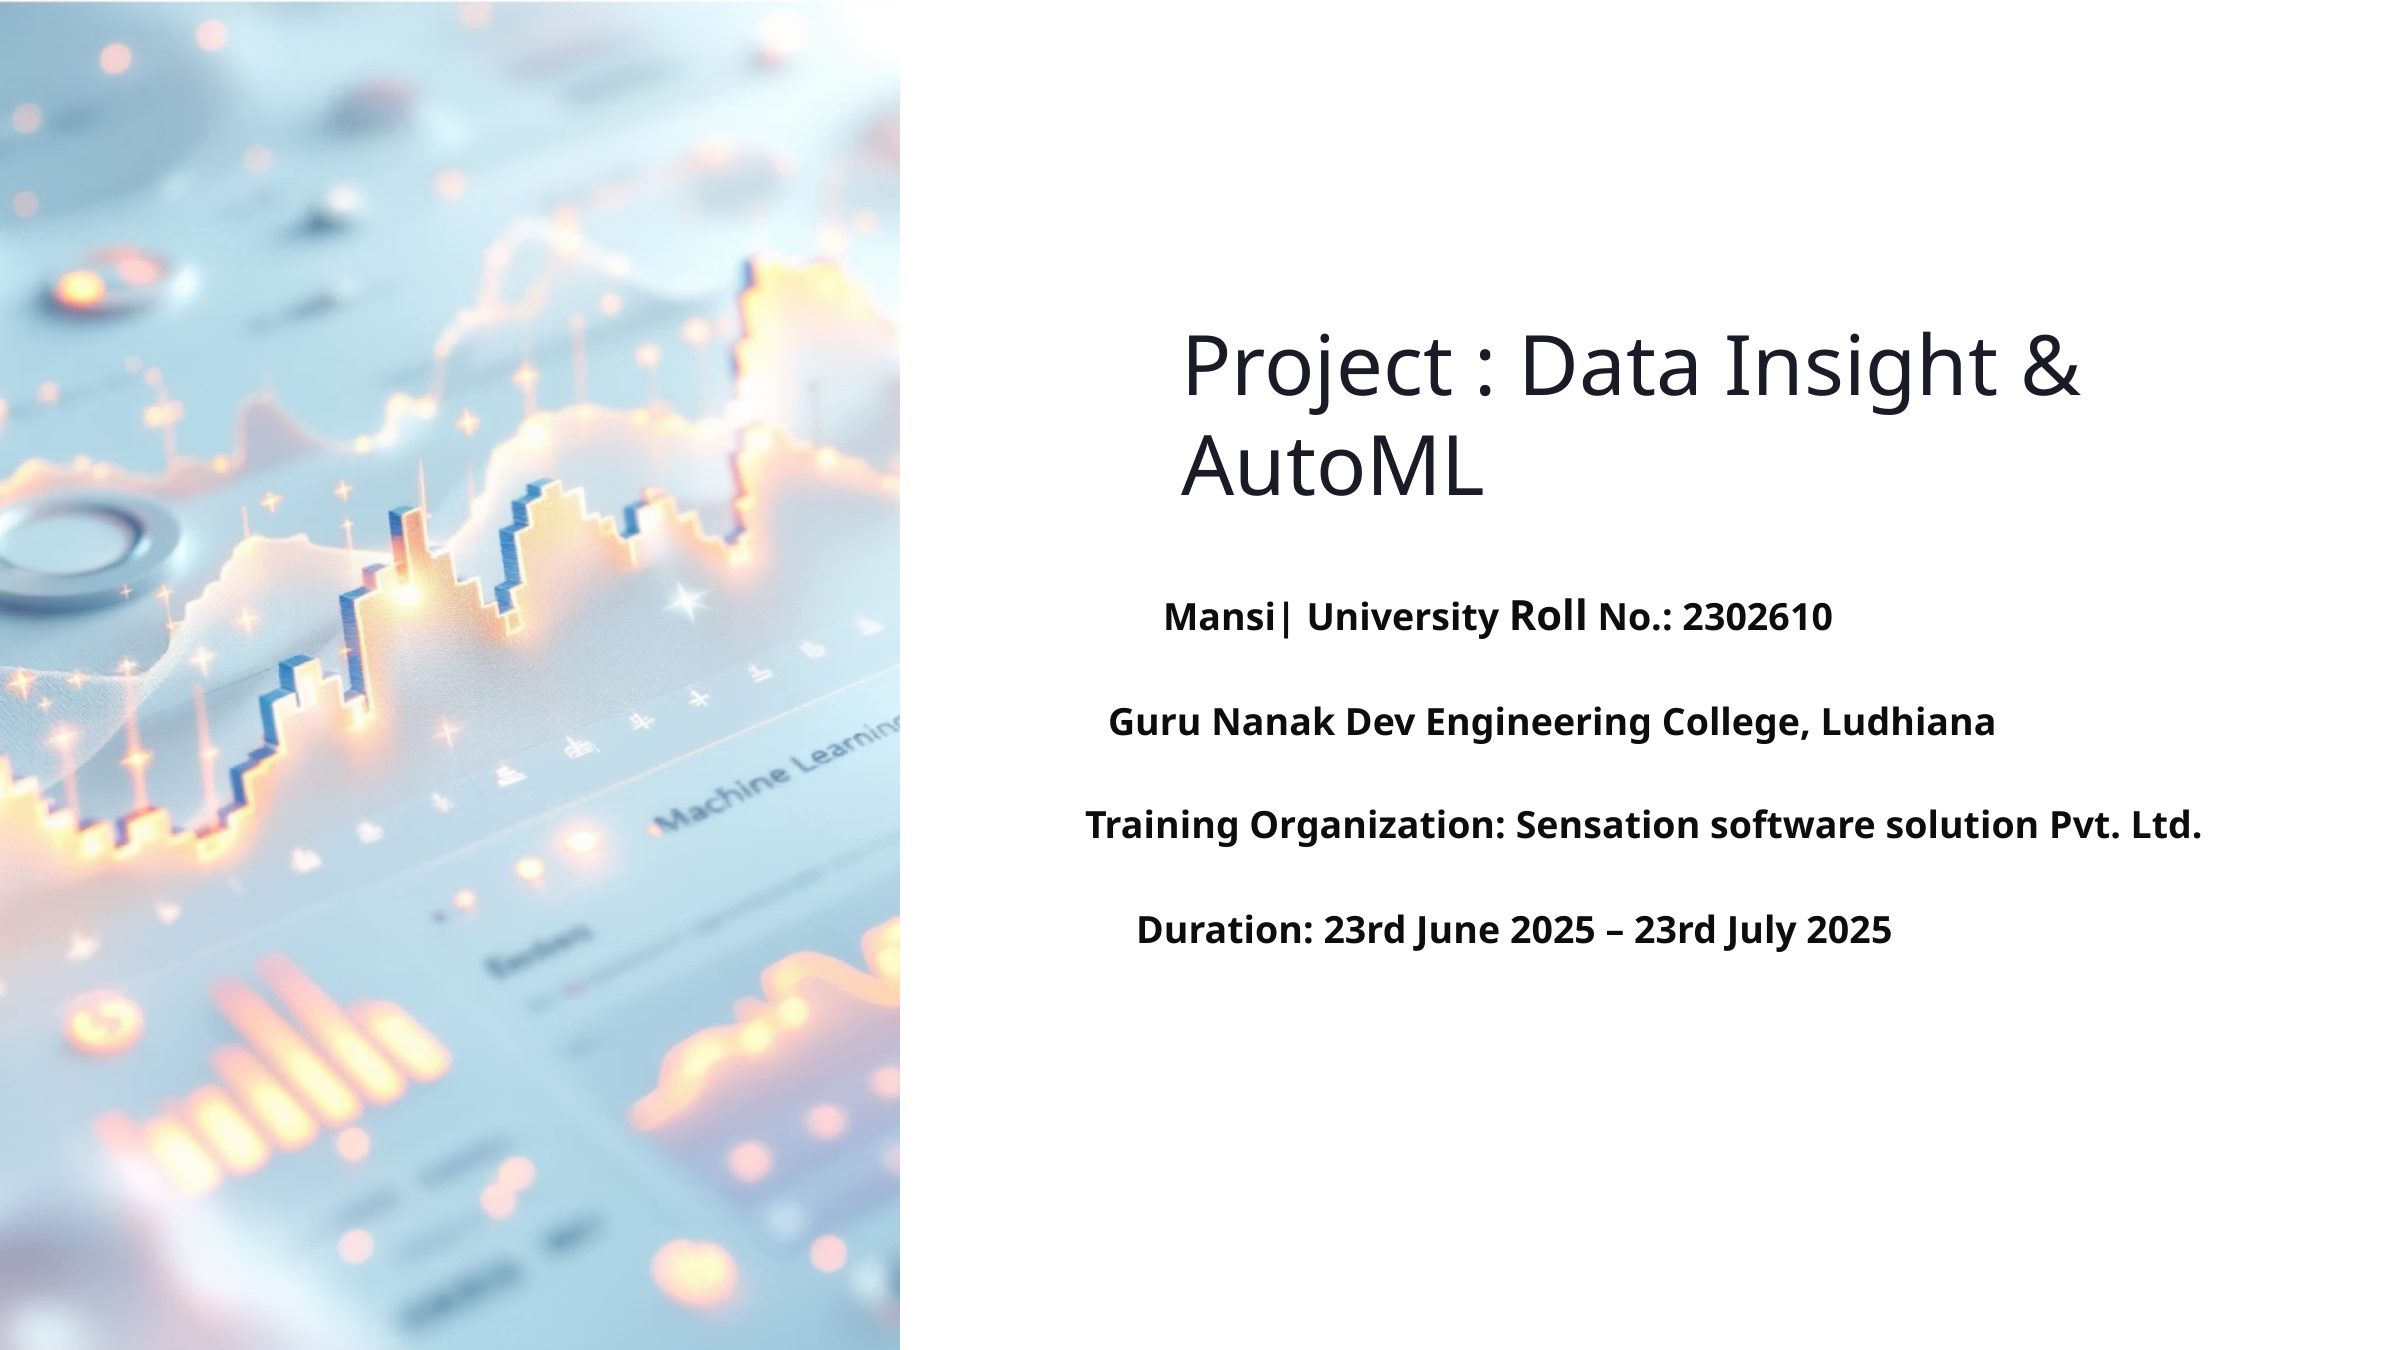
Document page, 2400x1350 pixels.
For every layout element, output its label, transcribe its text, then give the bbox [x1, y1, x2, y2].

text_box Duration: 23rd June 2025 – 23rd July 2025 [914, 884, 2115, 959]
picture [0, 0, 900, 1350]
text_box Project : Data Insight & AutoML [1166, 304, 2367, 520]
text_box Mansi| University Roll No.: 2302610 [900, 571, 1908, 646]
text_box Guru Nanak Dev Engineering College, Ludhiana [952, 676, 2153, 751]
text_box Training Organization: Sensation software solution Pvt. Ltd. [1044, 779, 2245, 854]
